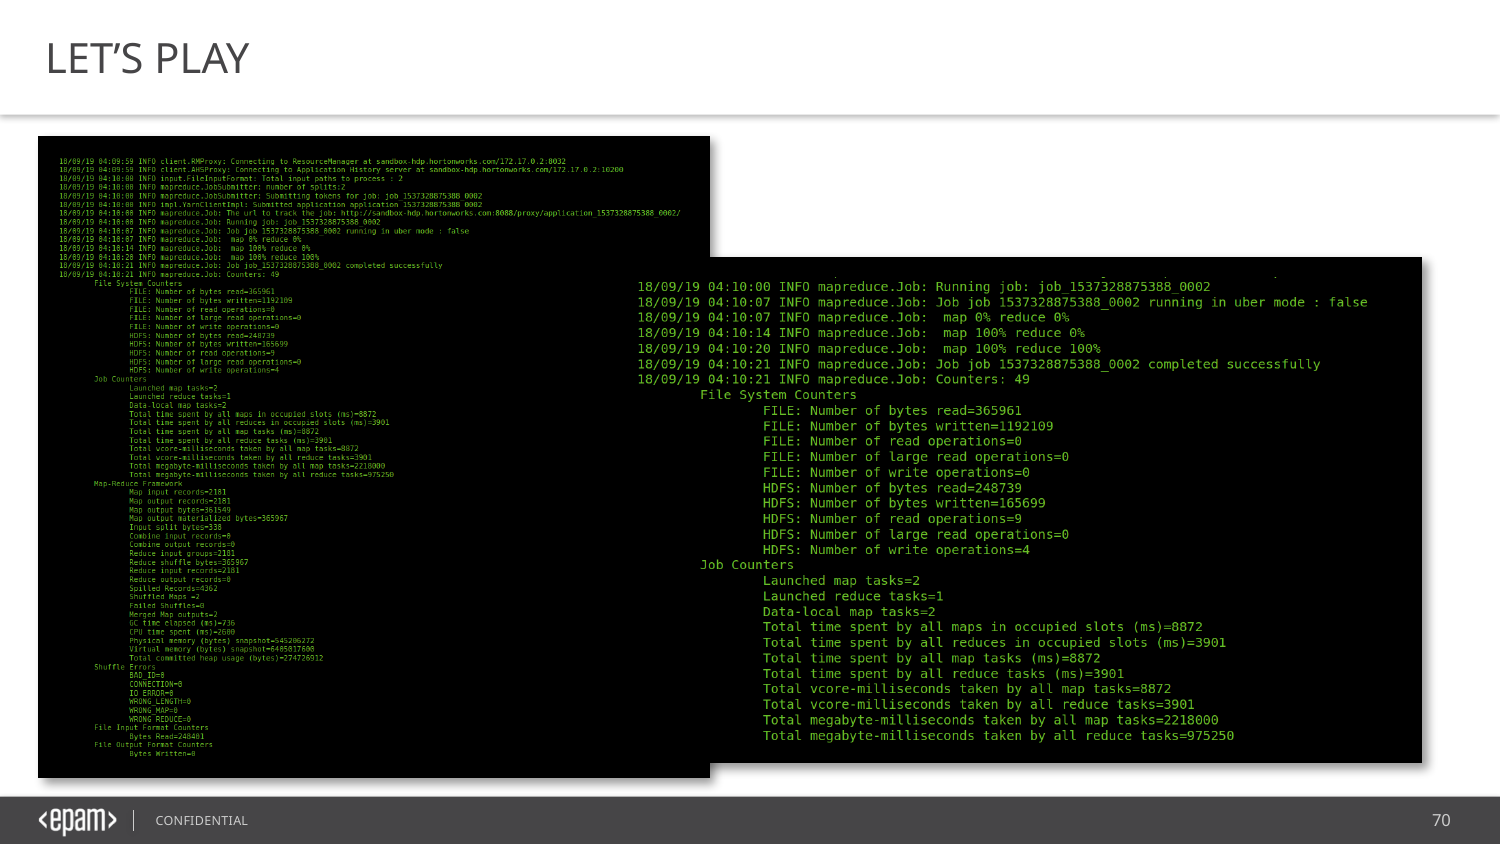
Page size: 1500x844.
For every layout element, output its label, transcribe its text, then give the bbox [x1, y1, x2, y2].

picture [58, 156, 1402, 758]
list Let’s Play [0, 0, 1500, 115]
picture [38, 808, 117, 837]
